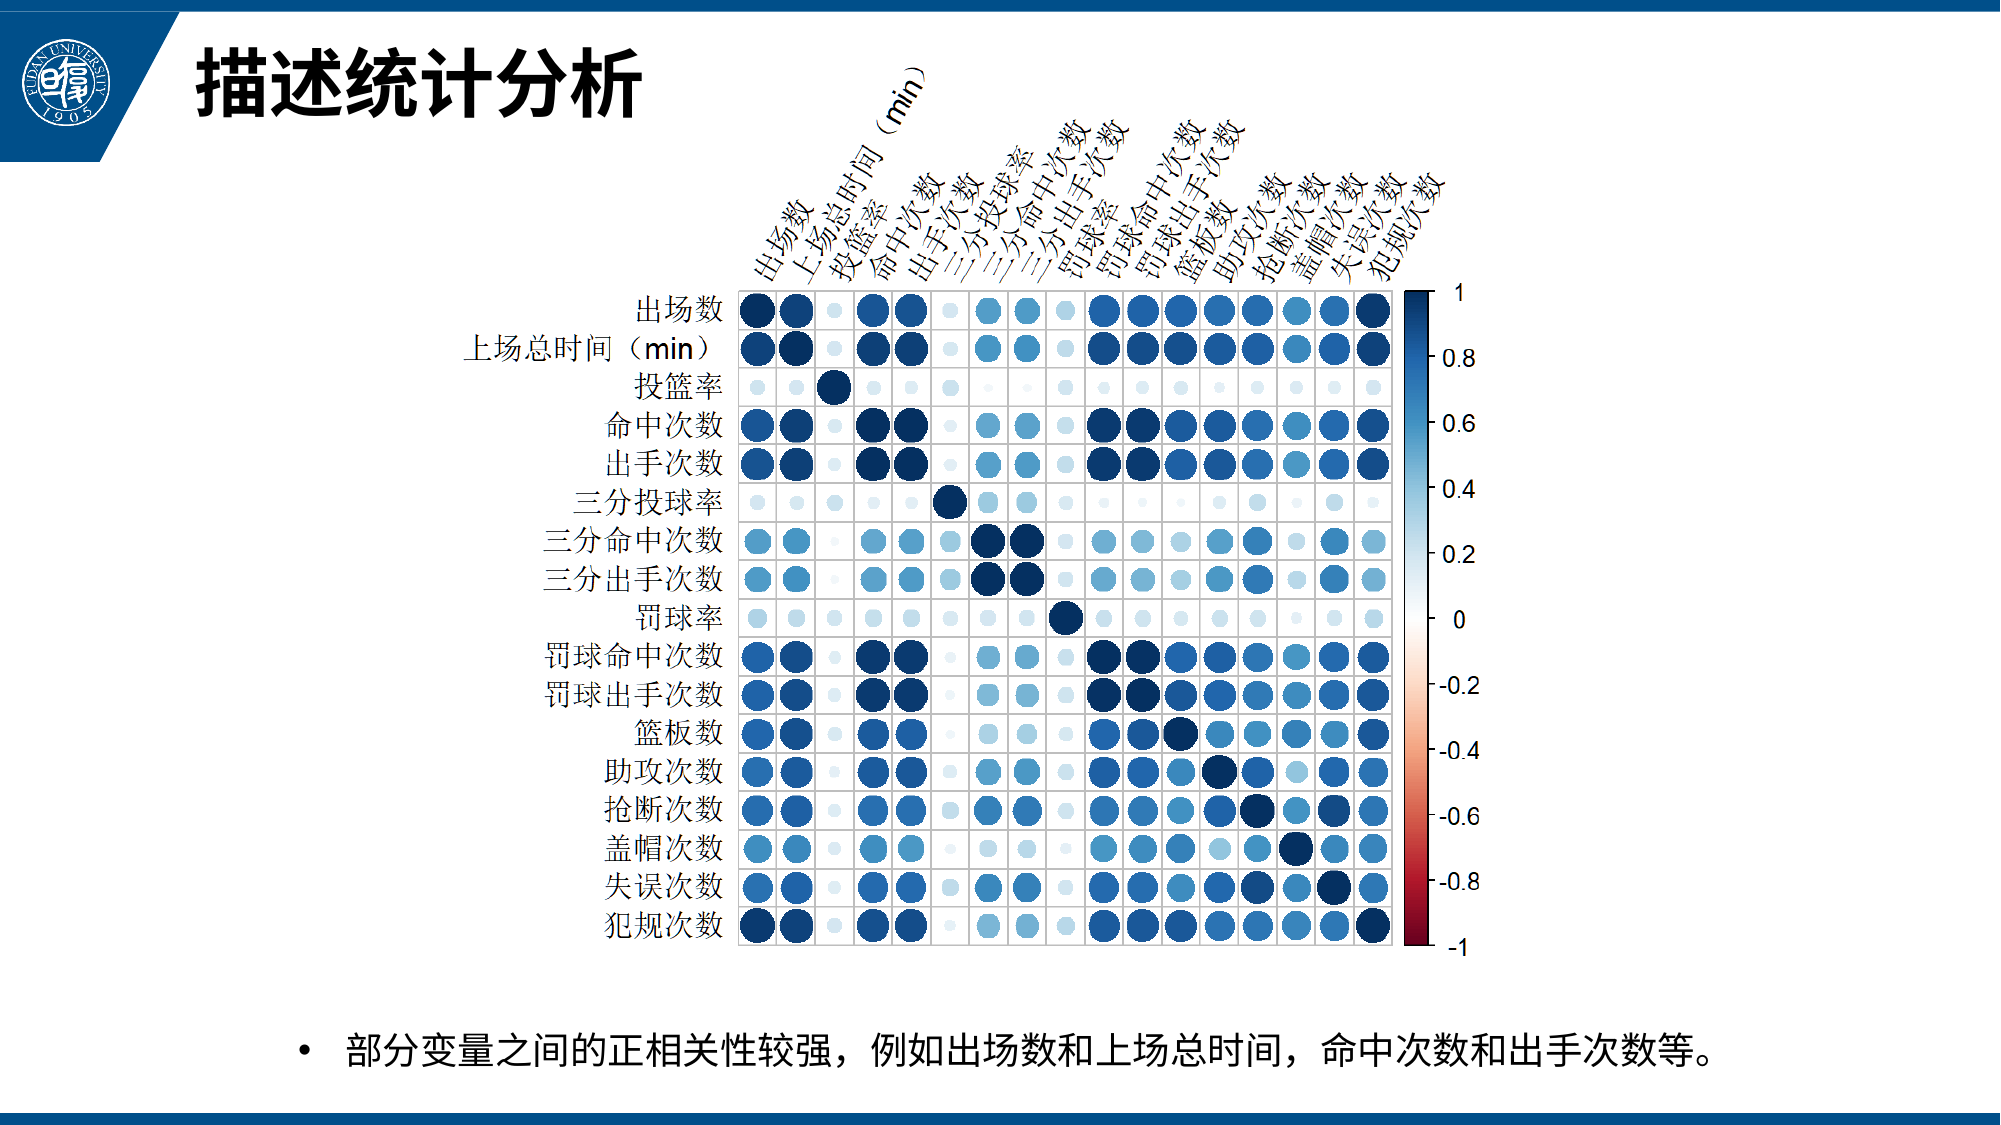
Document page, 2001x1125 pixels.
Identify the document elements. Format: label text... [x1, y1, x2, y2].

picture [421, 52, 1514, 963]
title 描述统计分析 [179, 11, 1863, 162]
picture [22, 39, 110, 126]
text_box 部分变量之间的正相关性较强，例如出场数和上场总时间，命中次数和出手次数等。 [283, 996, 1759, 1080]
